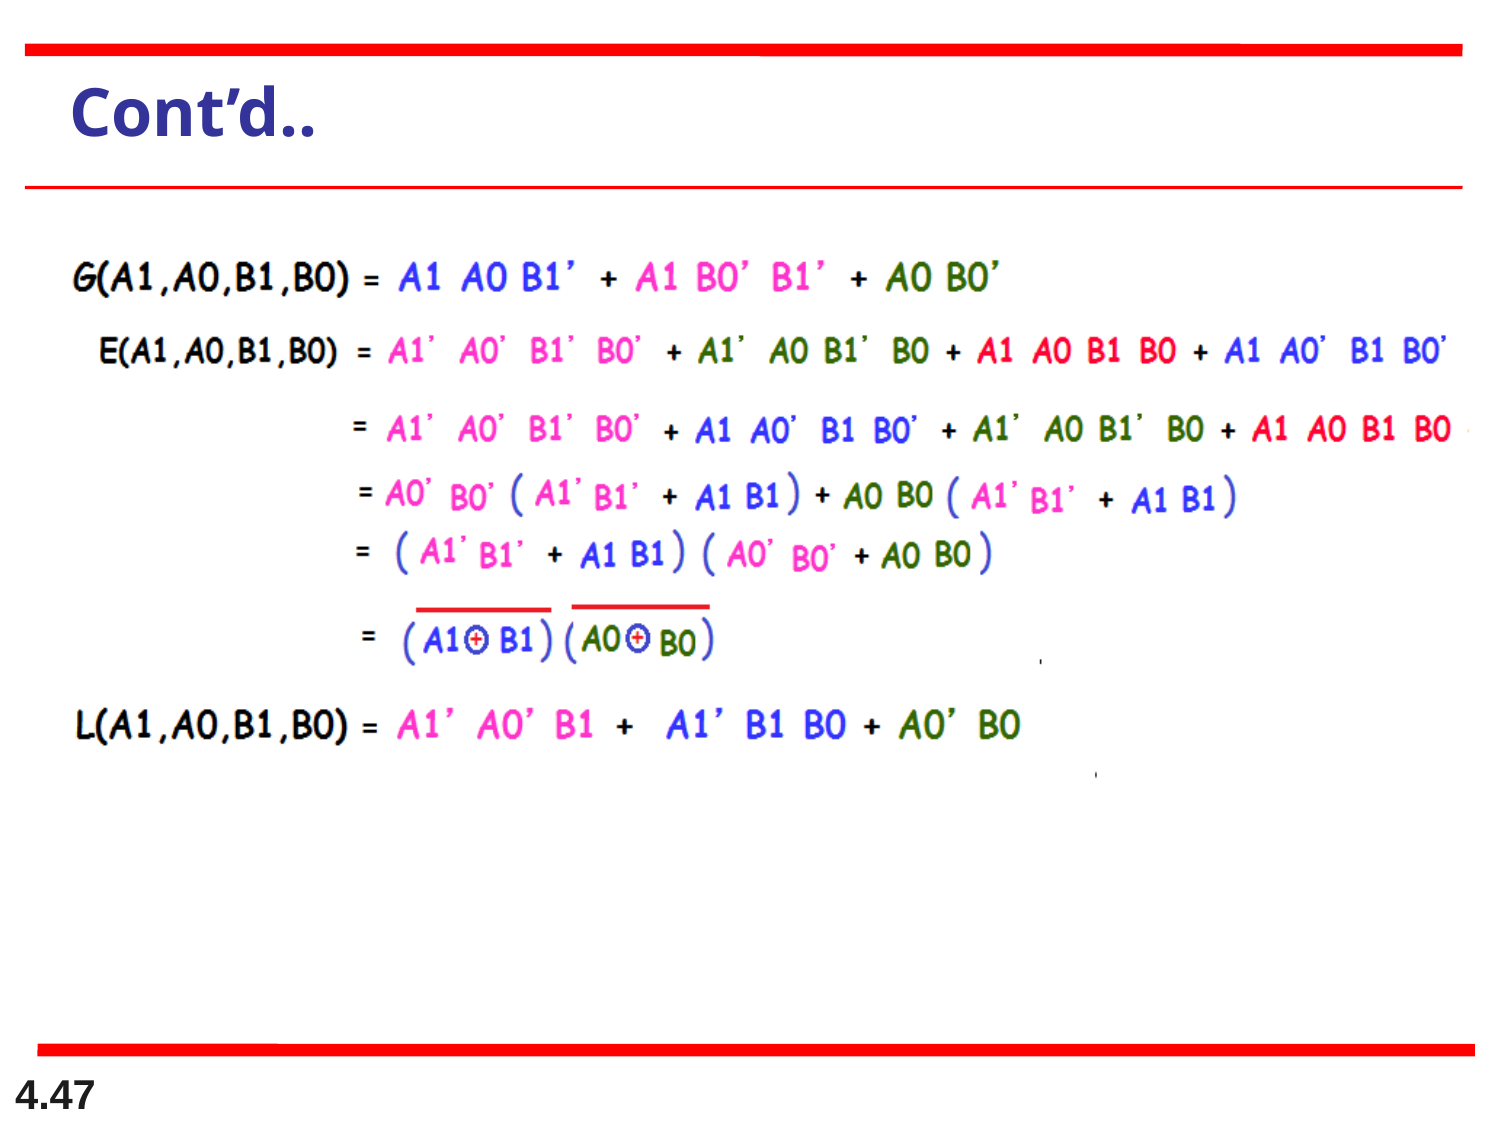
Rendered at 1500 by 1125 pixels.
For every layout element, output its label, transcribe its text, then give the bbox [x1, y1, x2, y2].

text_box 4.47 [0, 1049, 313, 1125]
picture [12, 212, 1475, 838]
text_box Cont’d.. [54, 62, 334, 158]
